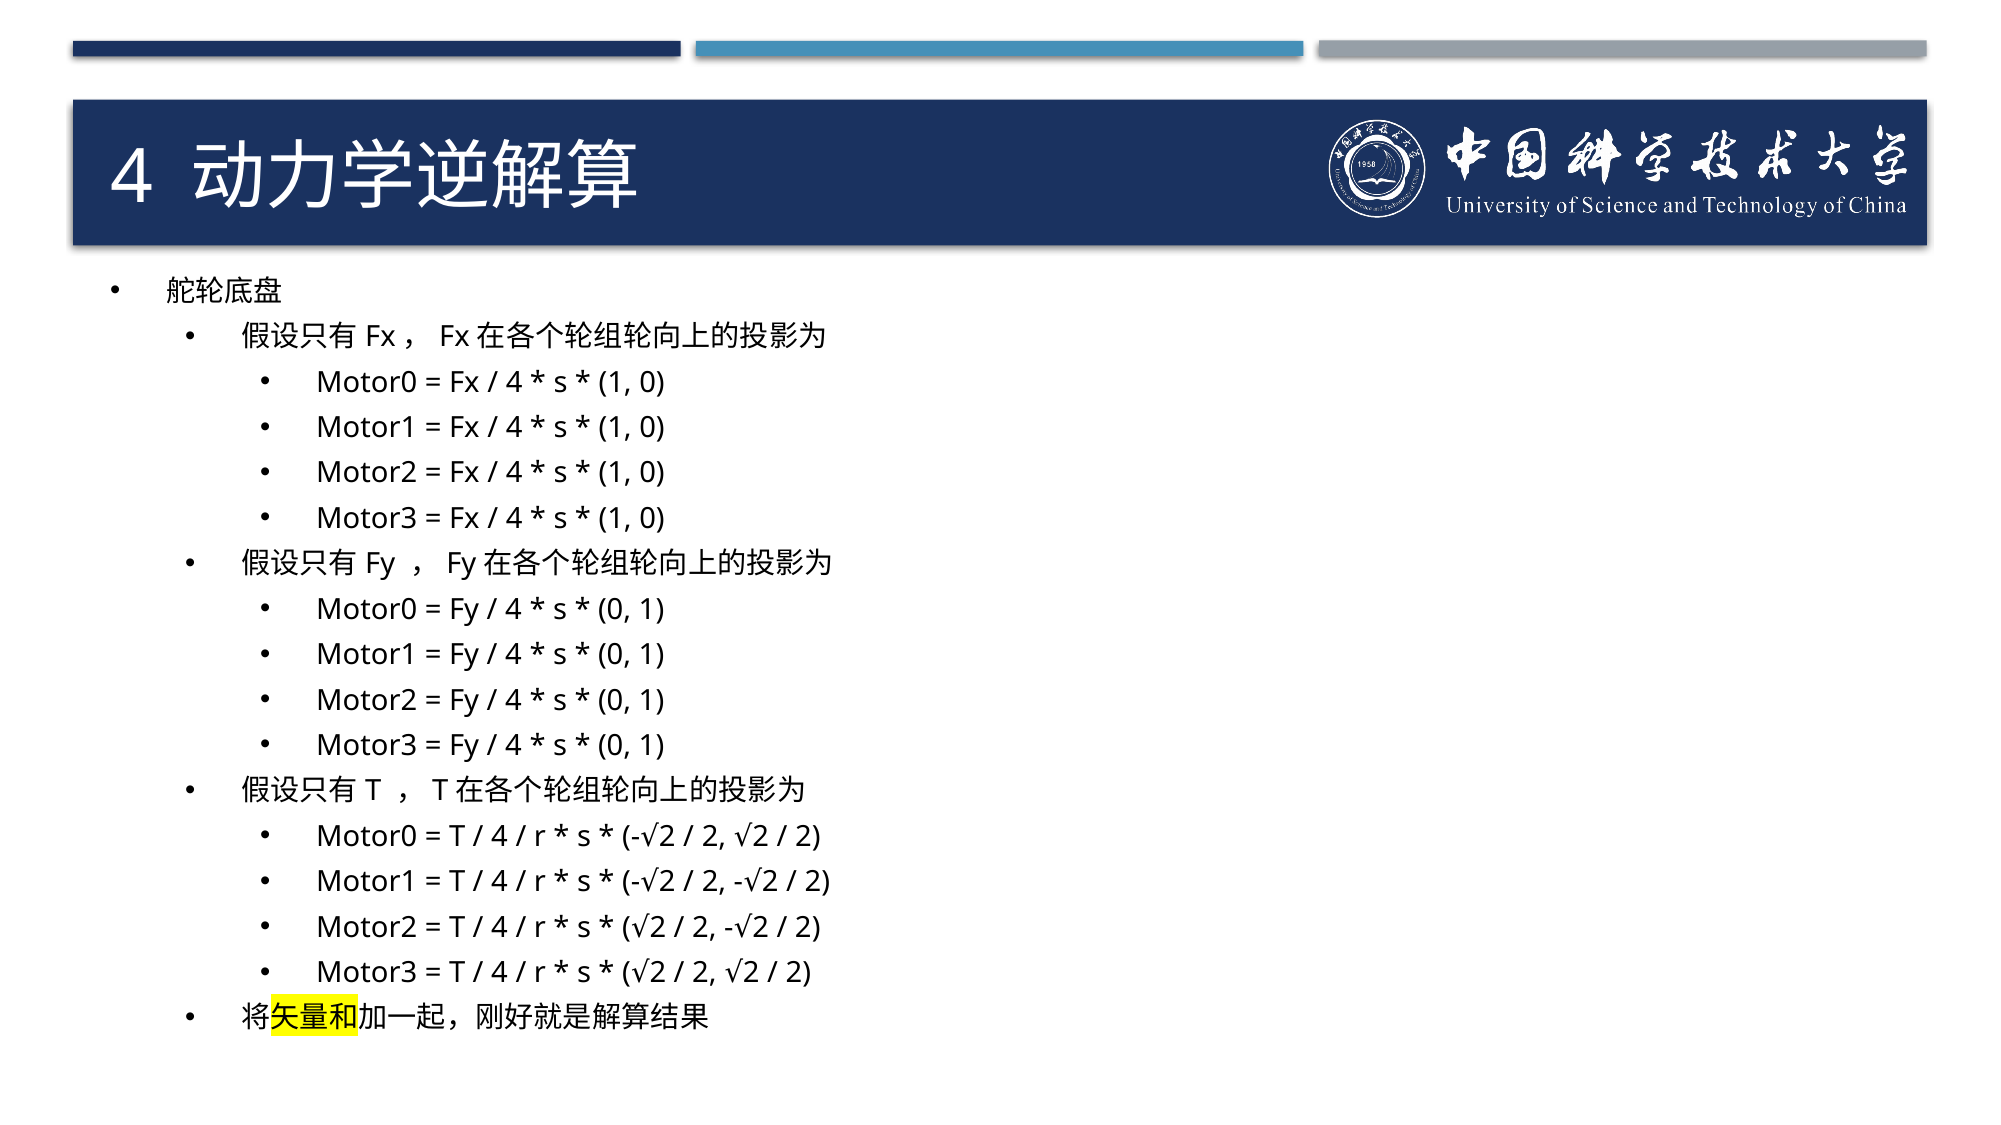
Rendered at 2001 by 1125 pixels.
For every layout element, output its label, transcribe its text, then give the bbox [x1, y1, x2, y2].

picture [1905, 117, 1916, 221]
text_box 舵轮底盘 假设只有Fx，Fx在各个轮组轮向上的投影为 Motor0 = Fx / 4 * s * (1, 0) Motor1 = Fx / 4 * s * (1, 0) Motor2 = Fx / 4 * s * (1, 0) Motor3 = Fx / 4 * s * (1, 0) 假设只有Fy ，Fy在各个轮组轮向上的投影为 Motor0 = Fy / 4 * s * (0, 1) Motor1 = Fy / 4 * s * (0, 1) Motor2 = Fy / 4 * s * (0, 1) Motor3 = Fy / 4 * s * (0, 1) 假设只有T ，T在各个轮组轮向上的投影为 Motor0 = T / 4 / r * s * (-√2 / 2, √2 / 2) Motor1 = T / 4 / r * s * (-√2 / 2, -√2 / 2) Motor2 = T / 4 / r * s * (√2 / 2, -√2 / 2) Motor3 = T / 4 / r * s * (√2 / 2, √2 / 2) 将矢量和加一起，刚好就是解算结果 [95, 255, 1905, 1042]
title 4 动力学逆解算 [95, 91, 1905, 255]
